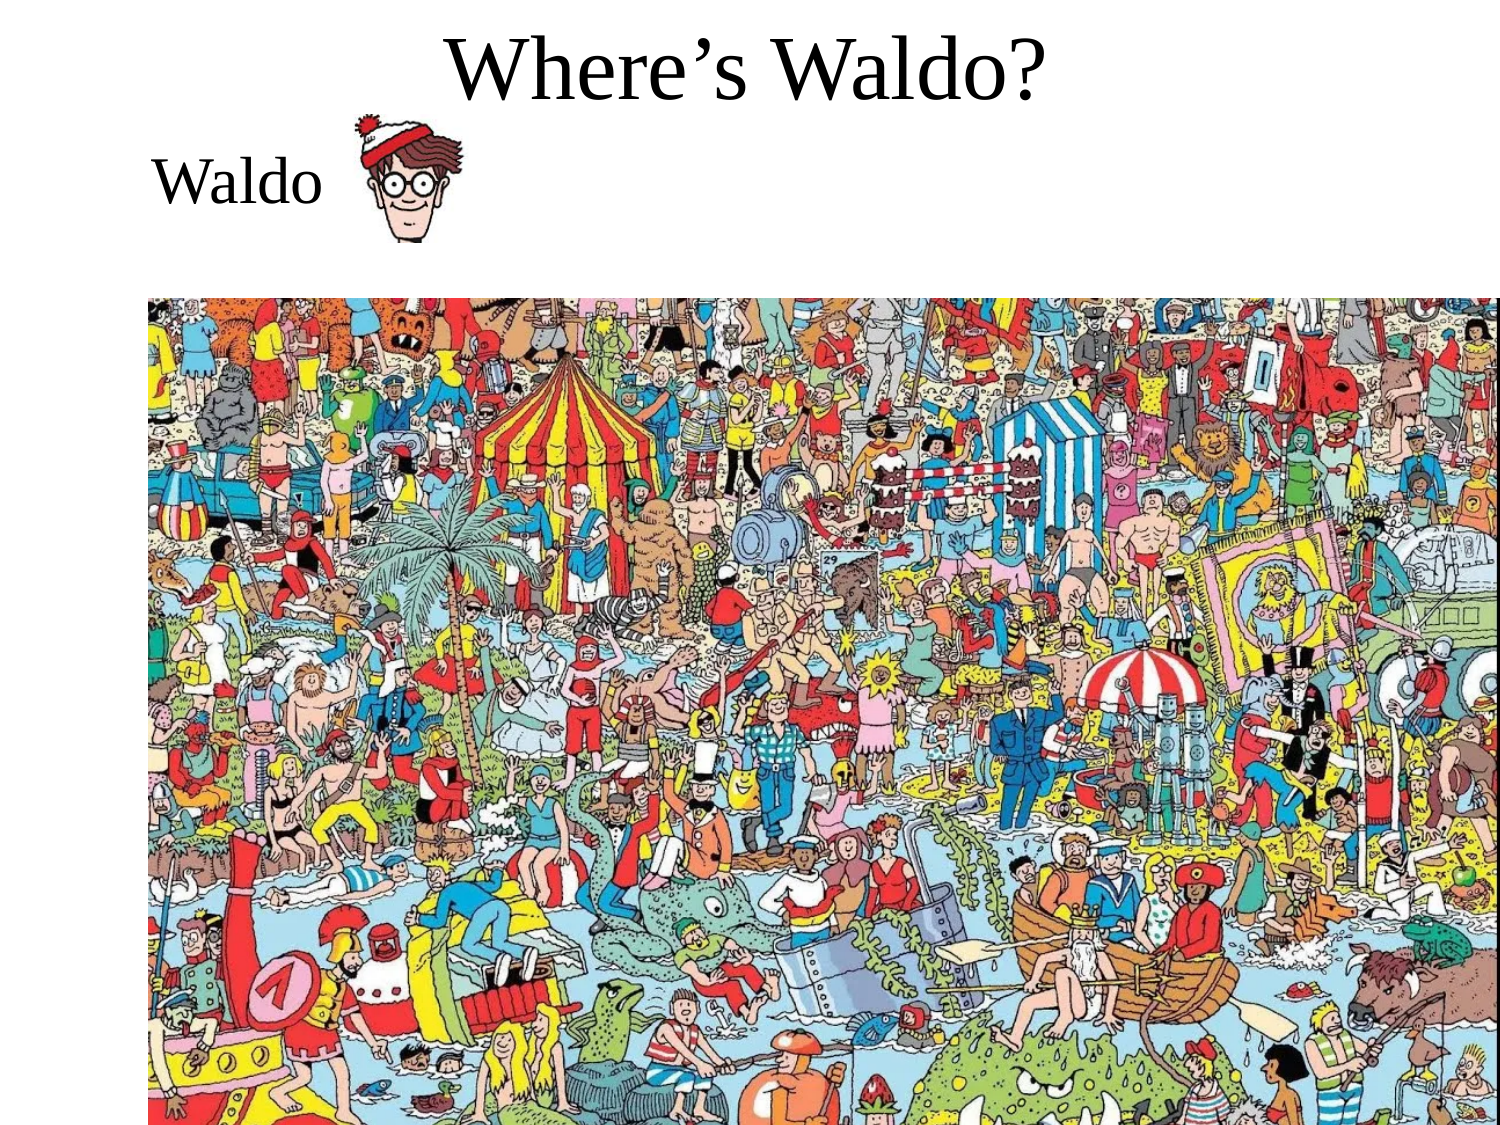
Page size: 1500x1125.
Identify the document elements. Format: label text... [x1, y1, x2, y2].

picture [349, 114, 469, 243]
text_box Where’s Waldo? [109, 0, 1385, 188]
text_box Waldo [136, 129, 344, 224]
picture [147, 297, 1500, 1125]
